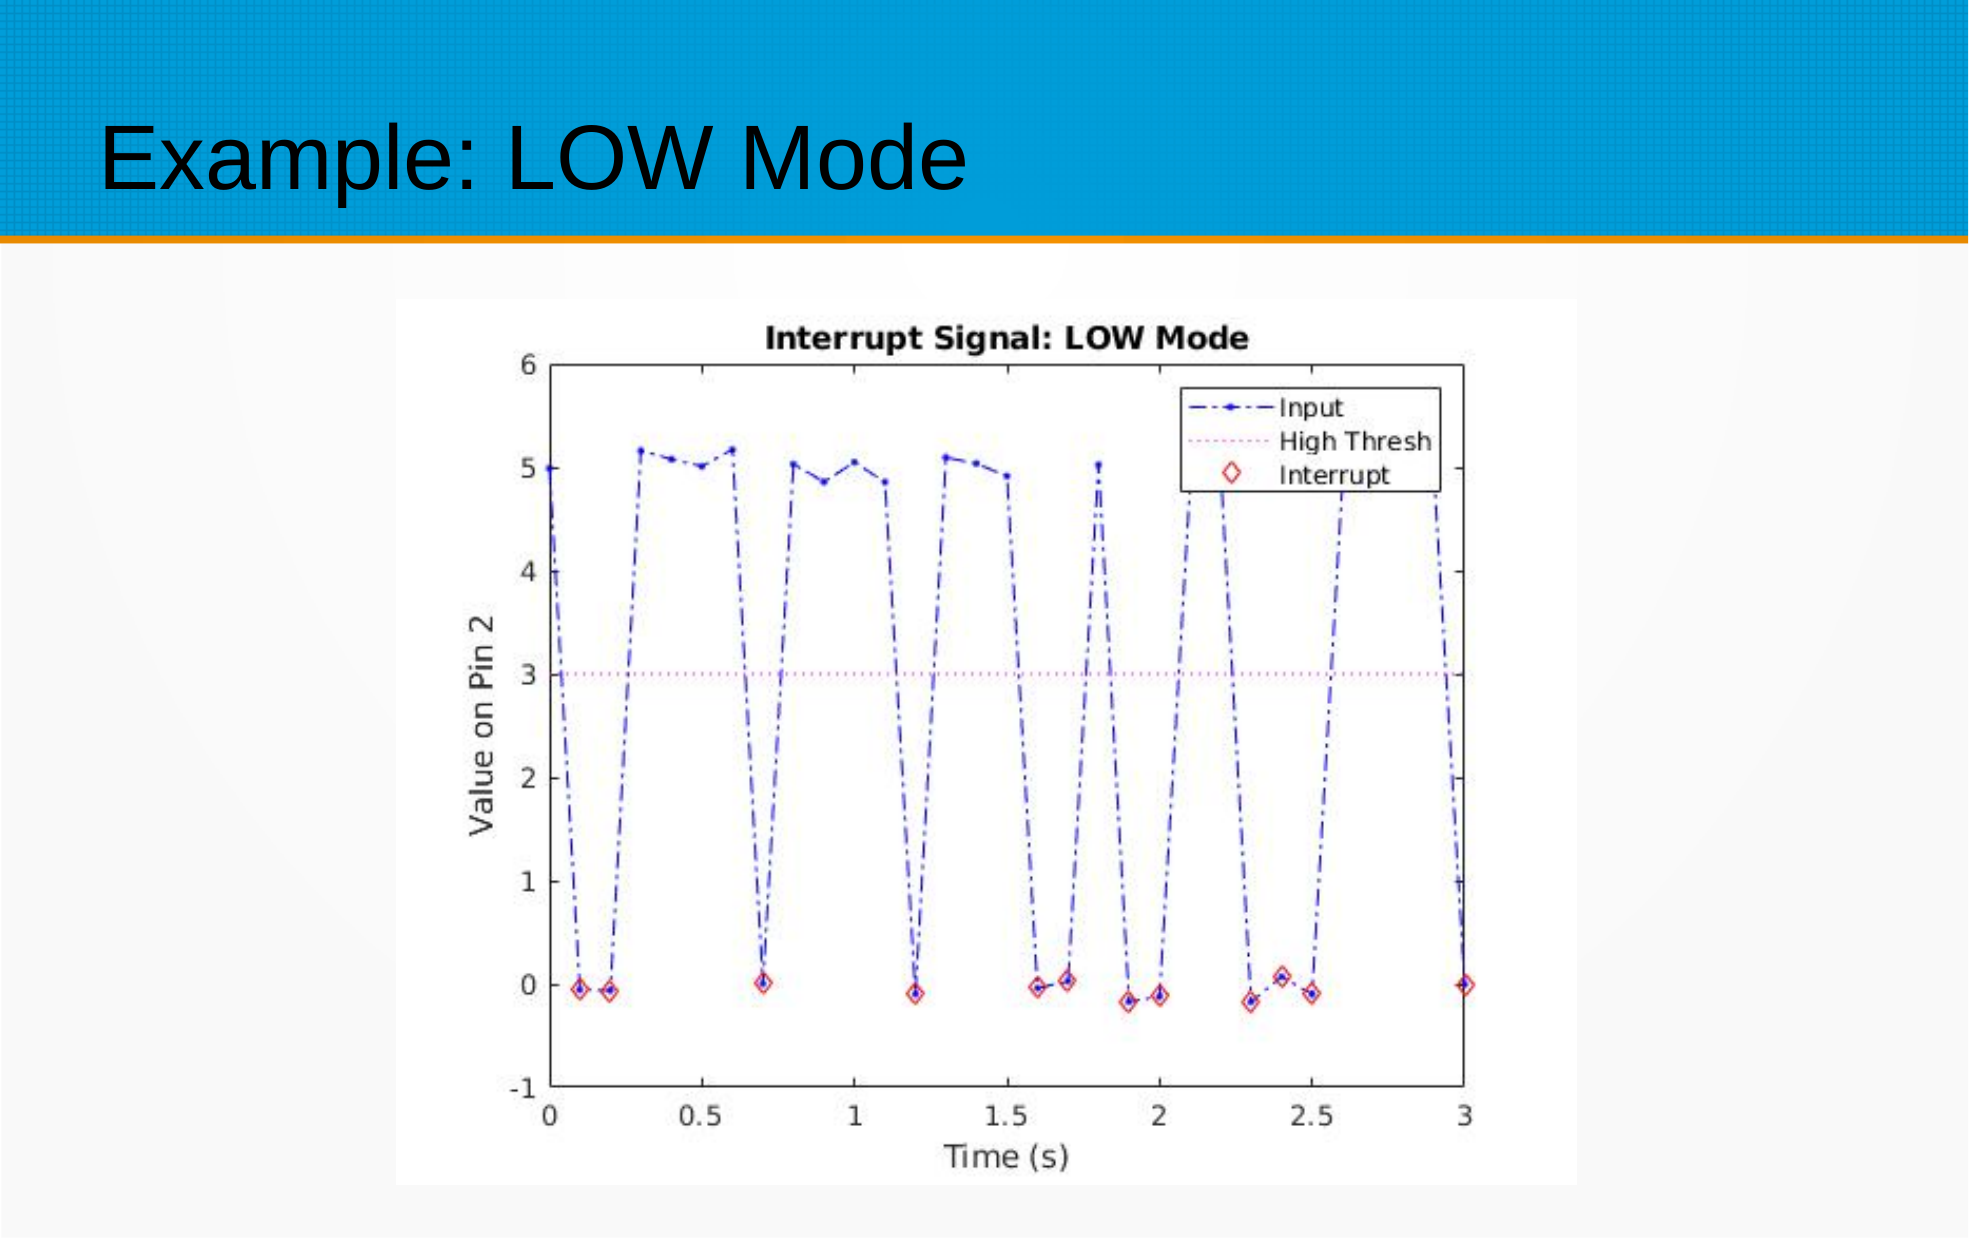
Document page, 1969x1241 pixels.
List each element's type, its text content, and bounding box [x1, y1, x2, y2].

picture [0, 236, 1969, 1241]
text_box Example: LOW Mode [98, 49, 1870, 257]
